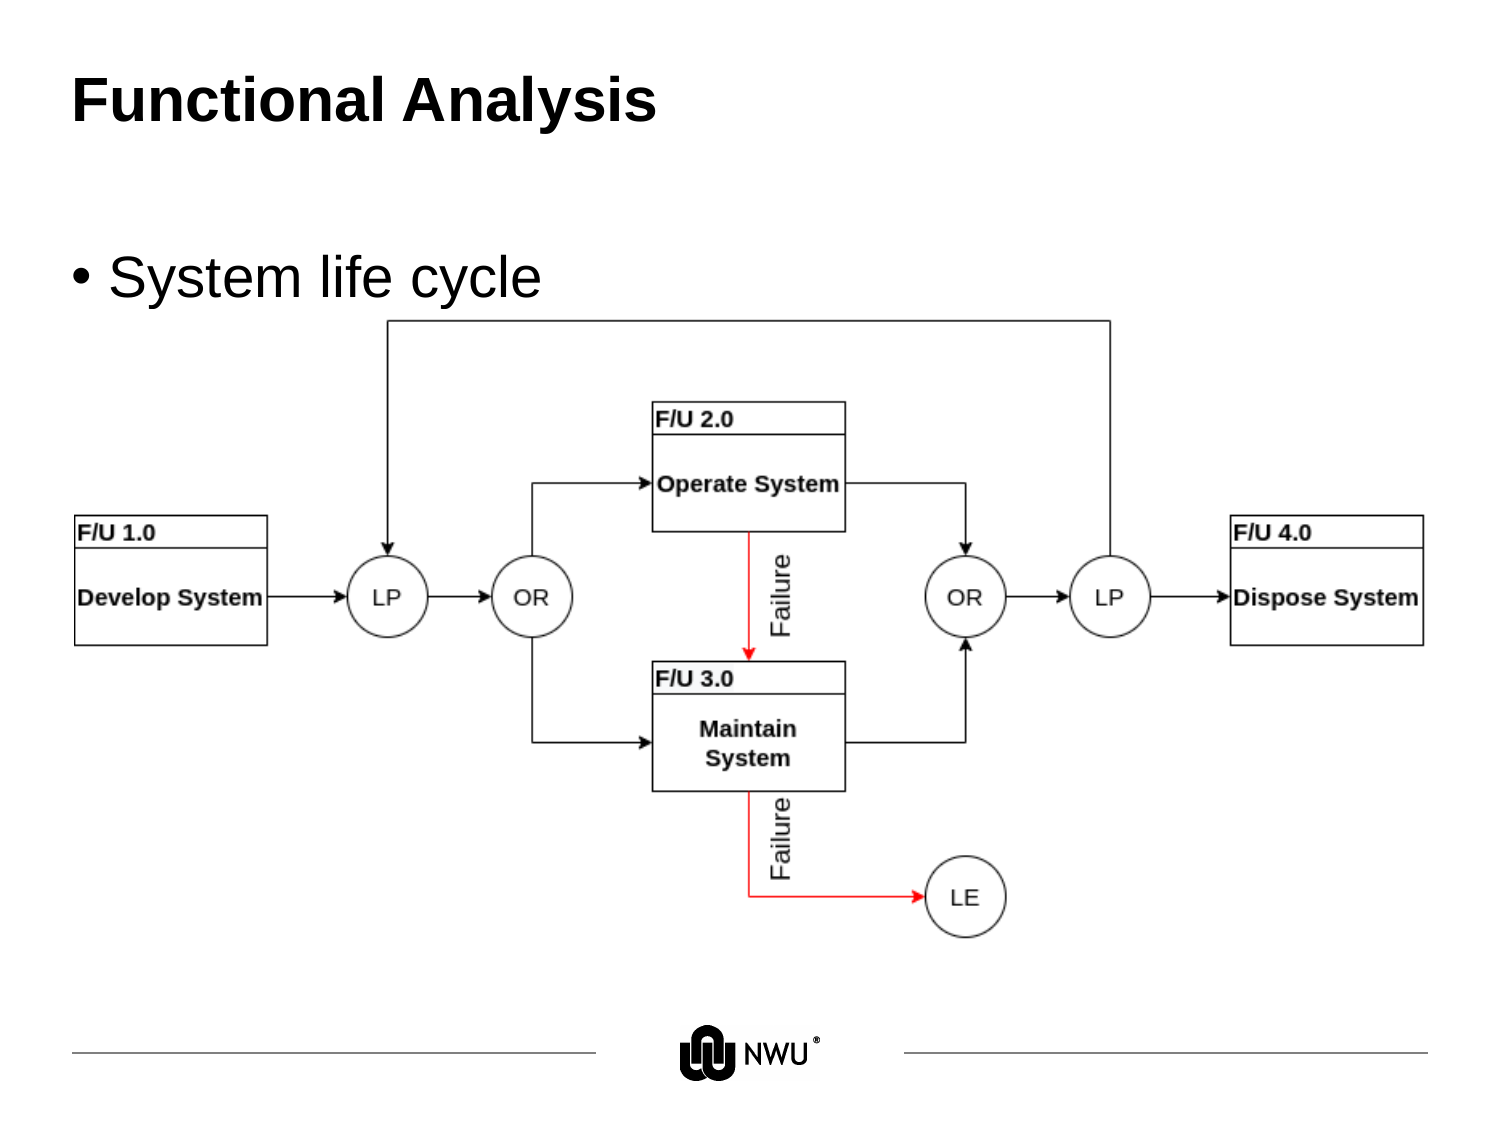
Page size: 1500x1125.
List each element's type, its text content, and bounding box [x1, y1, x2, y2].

title Functional Analysis [56, 59, 1444, 208]
picture [680, 1025, 820, 1081]
list System life cycle [56, 239, 1444, 981]
picture [74, 309, 1426, 941]
